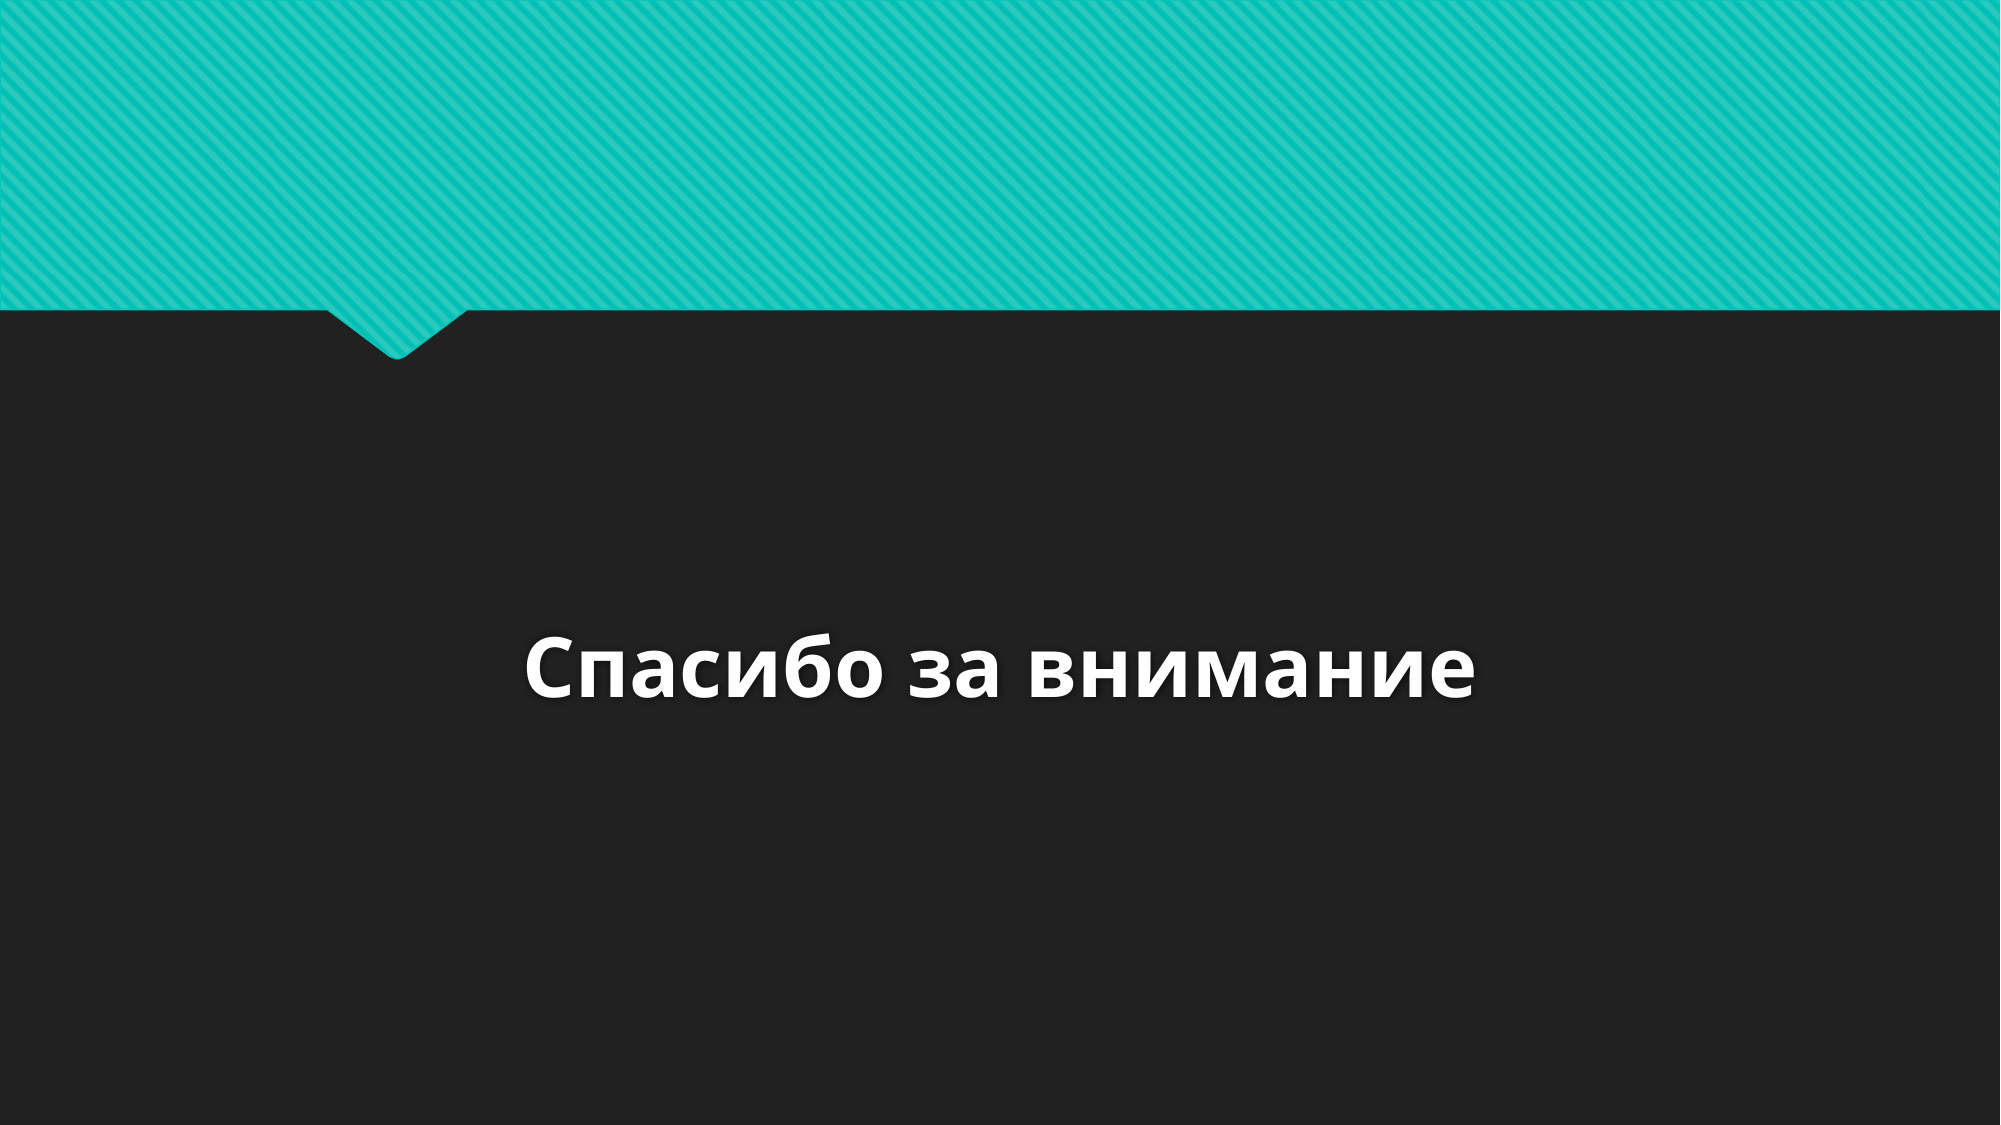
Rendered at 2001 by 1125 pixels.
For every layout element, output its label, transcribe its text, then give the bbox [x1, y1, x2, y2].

title Спасибо за внимание [132, 562, 1868, 722]
